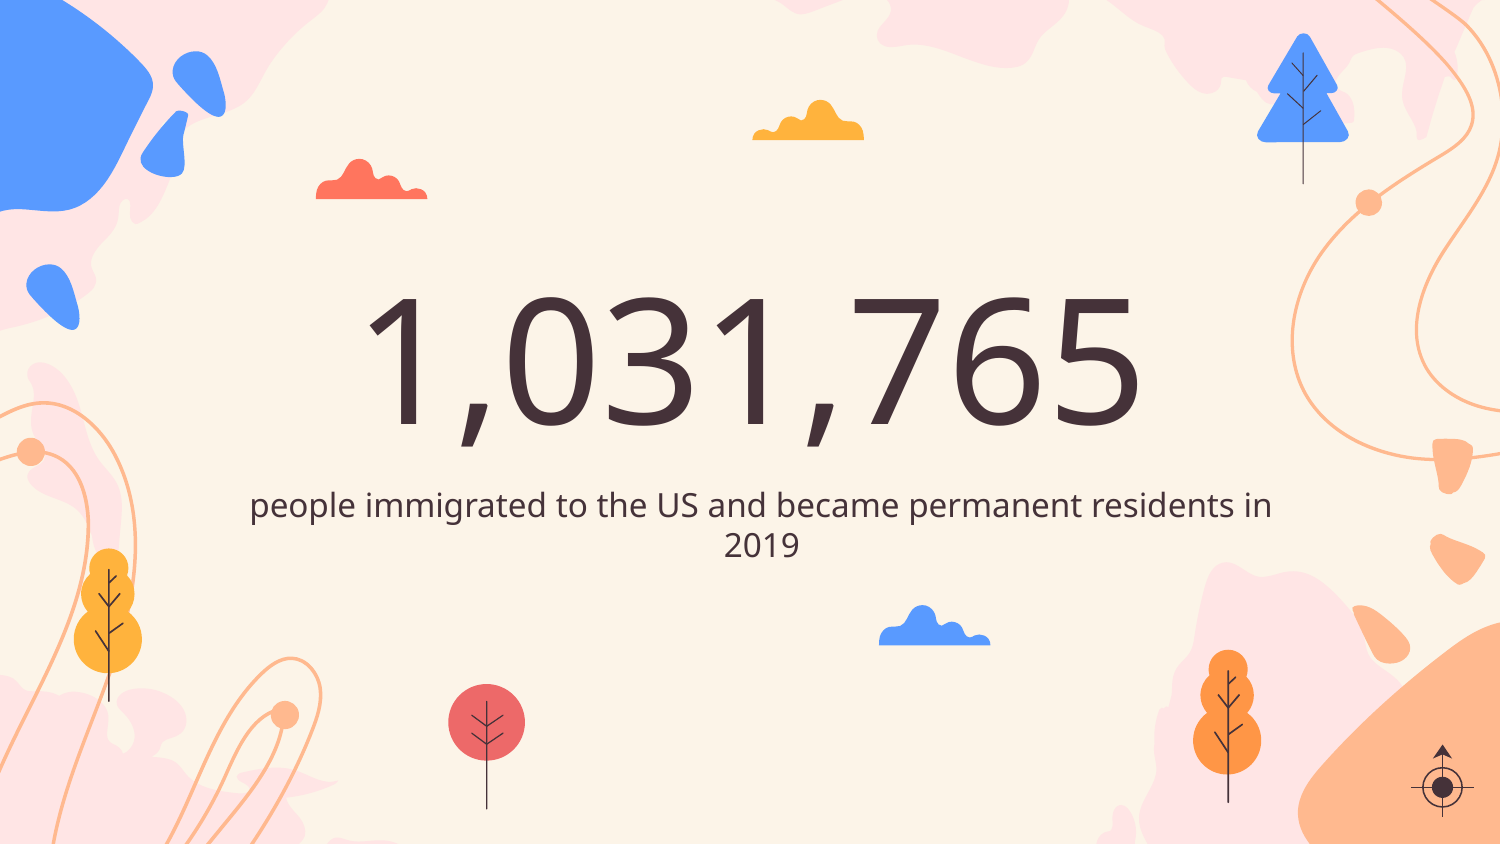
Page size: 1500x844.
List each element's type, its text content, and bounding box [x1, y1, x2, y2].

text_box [1254, 33, 1352, 185]
subtitle people immigrated to the US and became permanent residents in 2019 [209, 469, 1315, 527]
text_box [752, 99, 864, 141]
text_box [1411, 744, 1474, 818]
title 1,031,765 [209, 251, 1294, 459]
text_box [878, 605, 991, 646]
text_box [315, 158, 428, 200]
